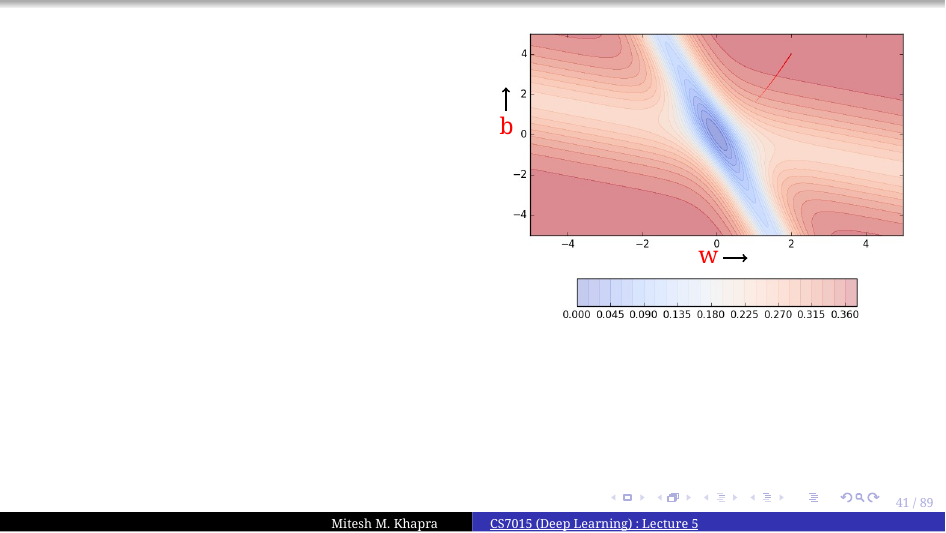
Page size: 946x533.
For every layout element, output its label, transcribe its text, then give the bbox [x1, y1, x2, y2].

picture [0, 0, 945, 8]
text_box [0, 511, 946, 532]
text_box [501, 87, 747, 263]
text_box 41 / 89 [893, 493, 942, 510]
picture [513, 32, 904, 319]
